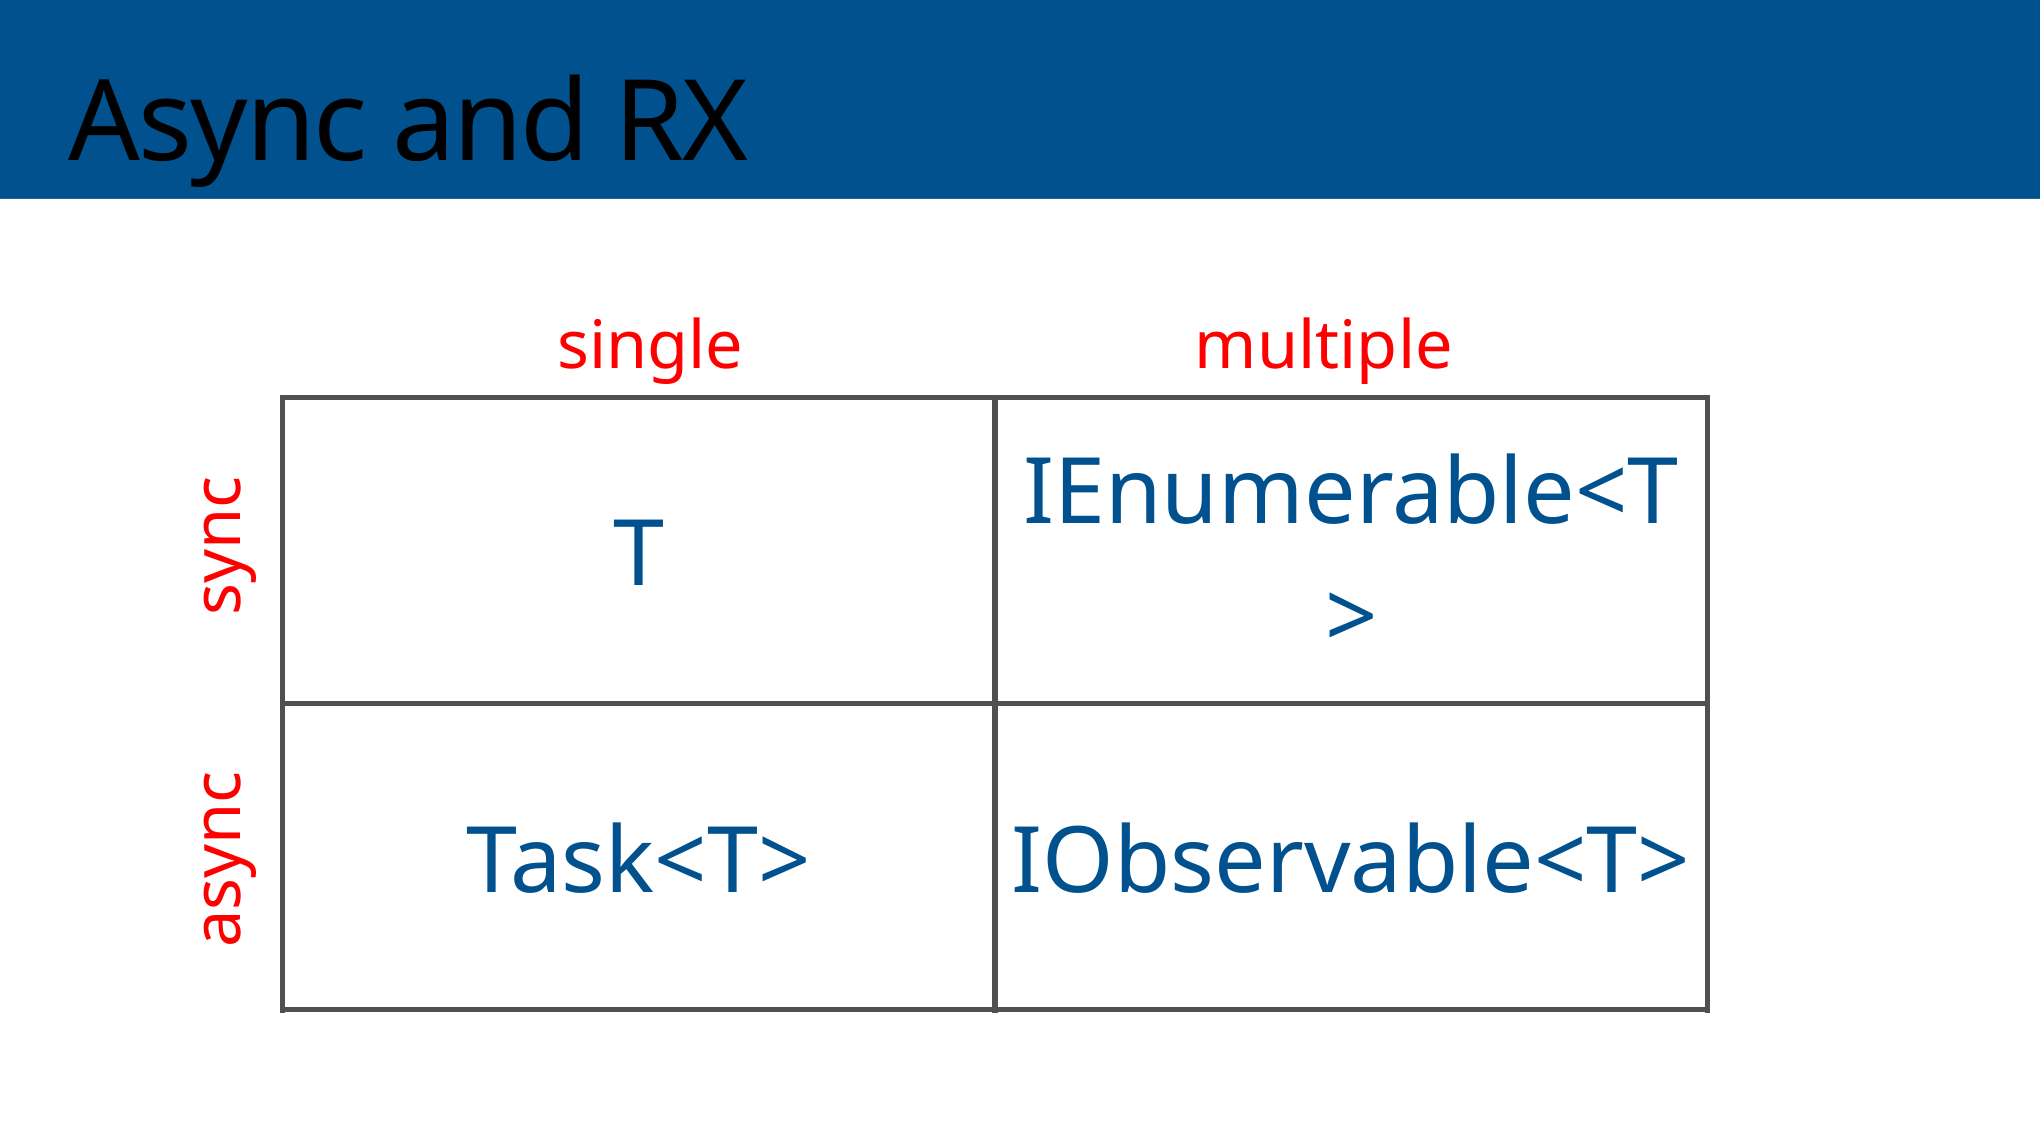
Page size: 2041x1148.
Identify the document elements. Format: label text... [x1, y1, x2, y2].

text_box single [557, 311, 855, 390]
text_box sync [182, 402, 255, 616]
table_header T [285, 400, 992, 701]
text_box async [182, 734, 276, 948]
table_header IEnumerable<T> [998, 400, 1705, 701]
title Async and RX [45, 48, 1996, 199]
table_cell Task<T> [285, 706, 992, 1007]
text_box multiple [1195, 311, 1546, 390]
table_cell IObservable<T> [998, 706, 1705, 1007]
